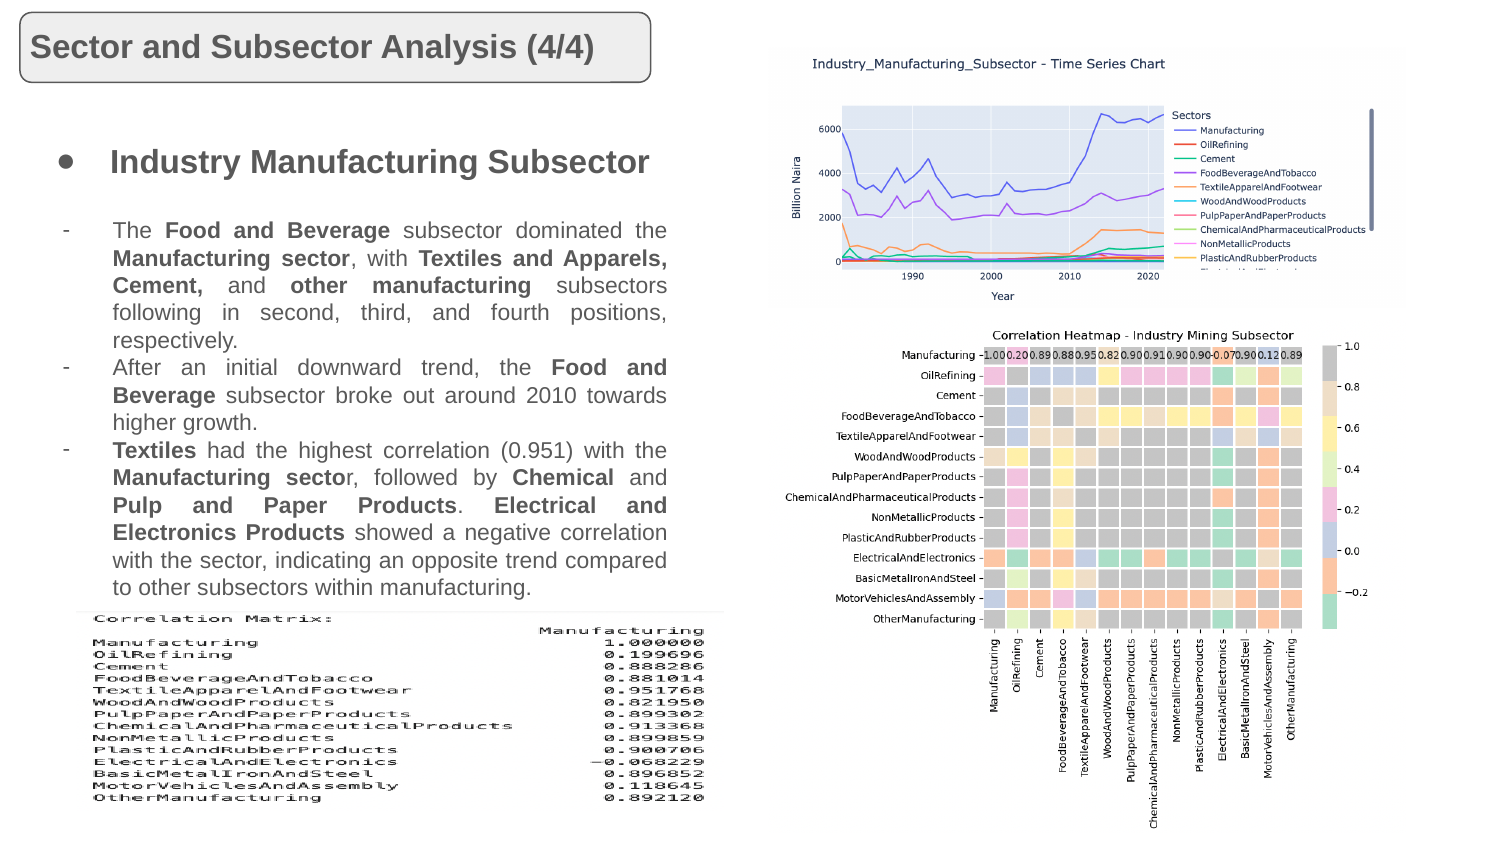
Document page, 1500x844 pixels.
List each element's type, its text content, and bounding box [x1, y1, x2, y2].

picture [767, 47, 1406, 309]
text_box The Food and Beverage subsector dominated the Manufacturing sector, with Textiles and Apparels, Cement, and other manufacturing subsectors following in second, third, and fourth positions, respectively. After an initial downward trend, the Food and Beverage subsector broke out around 2010 towards higher growth. Textiles had the highest correlation (0.951) with the Manufacturing sector, followed by Chemical and Pulp and Paper Products. Electrical and Electronics Products showed a negative correlation with the sector, indicating an opposite trend compared to other subsectors within manufacturing. [22, 200, 683, 684]
picture [767, 320, 1406, 834]
text_box Industry Manufacturing Subsector [19, 124, 680, 365]
text_box Sector and Subsector Analysis (4/4) [14, 10, 650, 81]
picture [76, 611, 724, 811]
